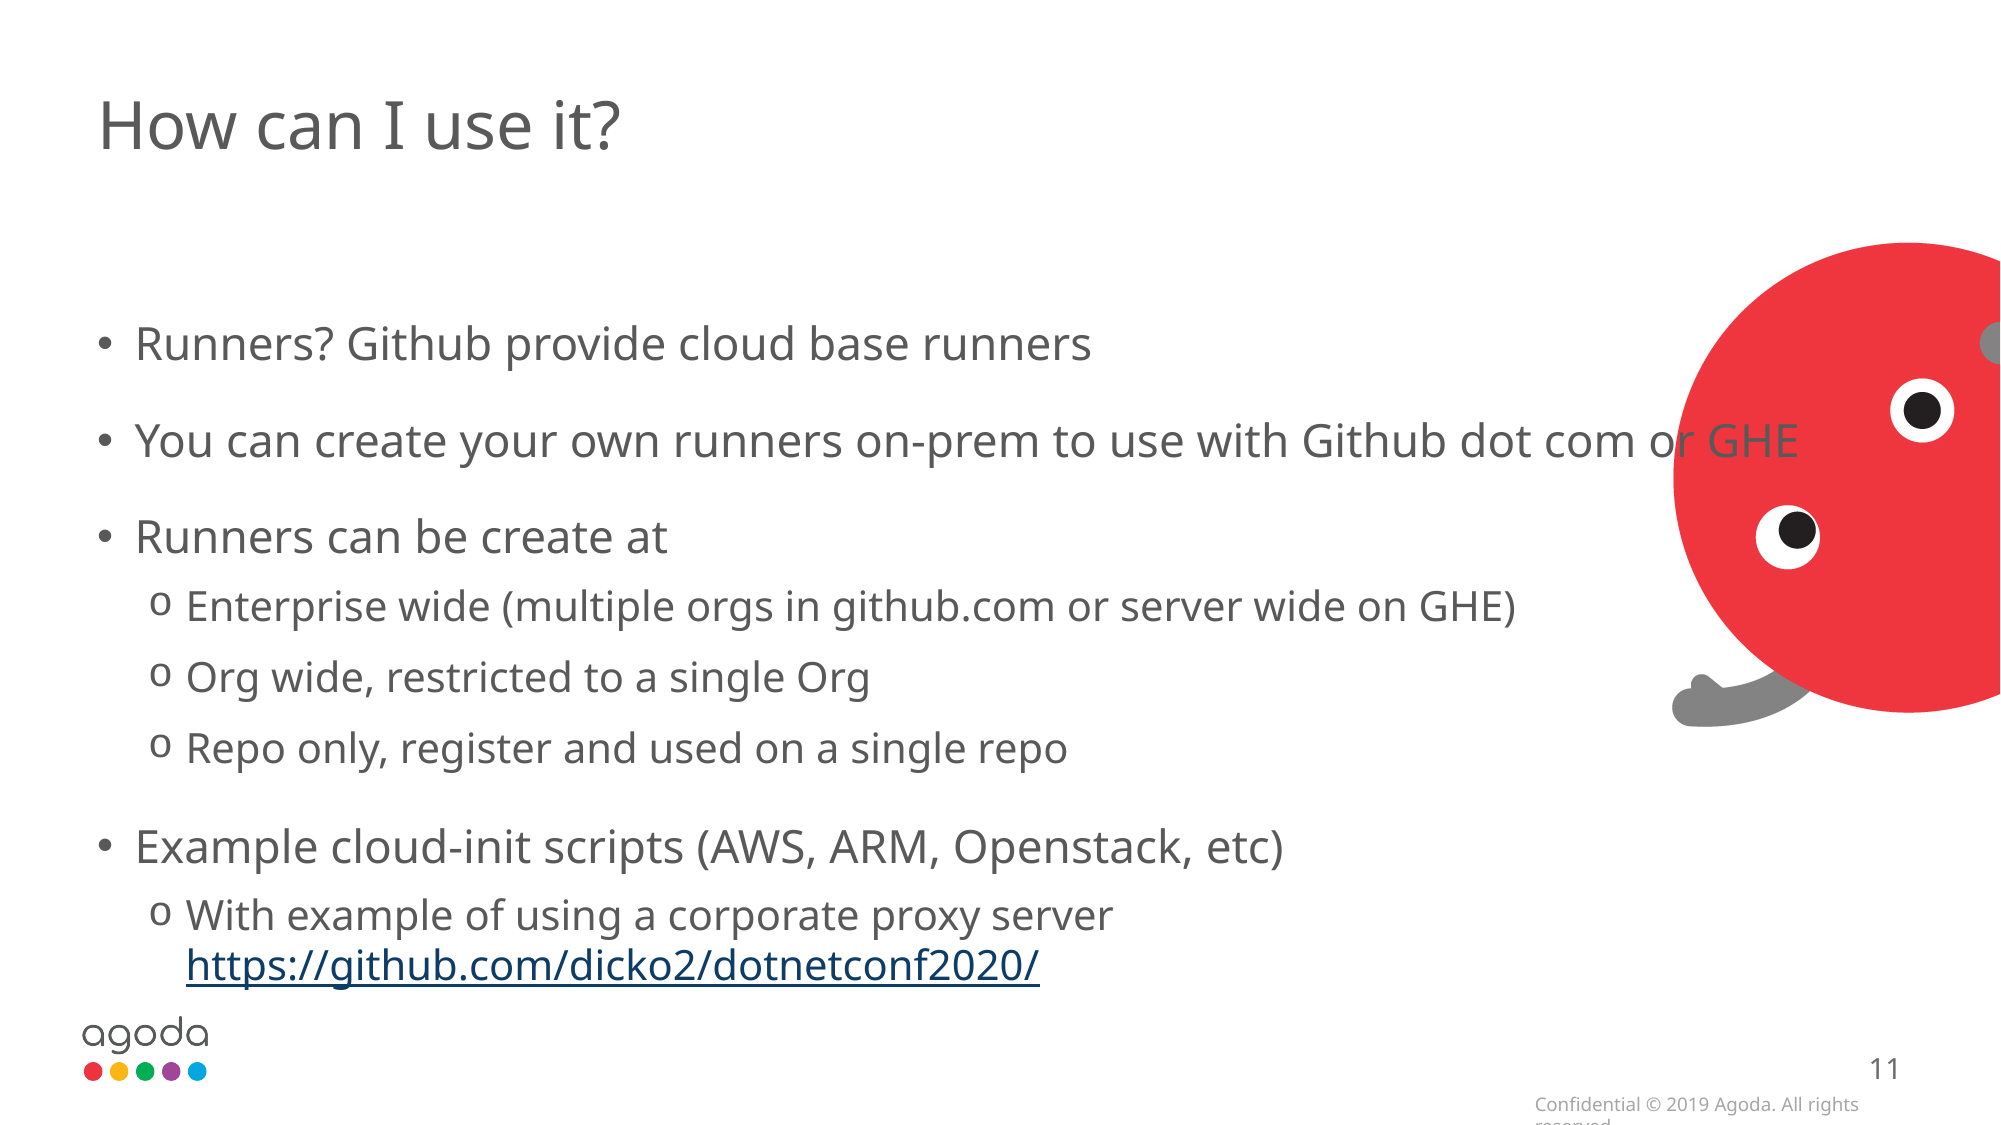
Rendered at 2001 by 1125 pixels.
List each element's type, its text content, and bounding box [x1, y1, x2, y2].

list Runners? Github provide cloud base runners You can create your own runners on-prem to use with Github dot com or GHE Runners can be create at Enterprise wide (multiple orgs in github.com or server wide on GHE) Org wide, restricted to a single Org Repo only, register and used on a single repo Example cloud-init scripts (AWS, ARM, Openstack, etc) With example of using a corporate proxy server https://github.com/dicko2/dotnetconf2020/ [82, 307, 1871, 900]
picture [0, 0, 2001, 1125]
slide_number 11 [1832, 1049, 1918, 1092]
title How can I use it? [82, 74, 1918, 284]
